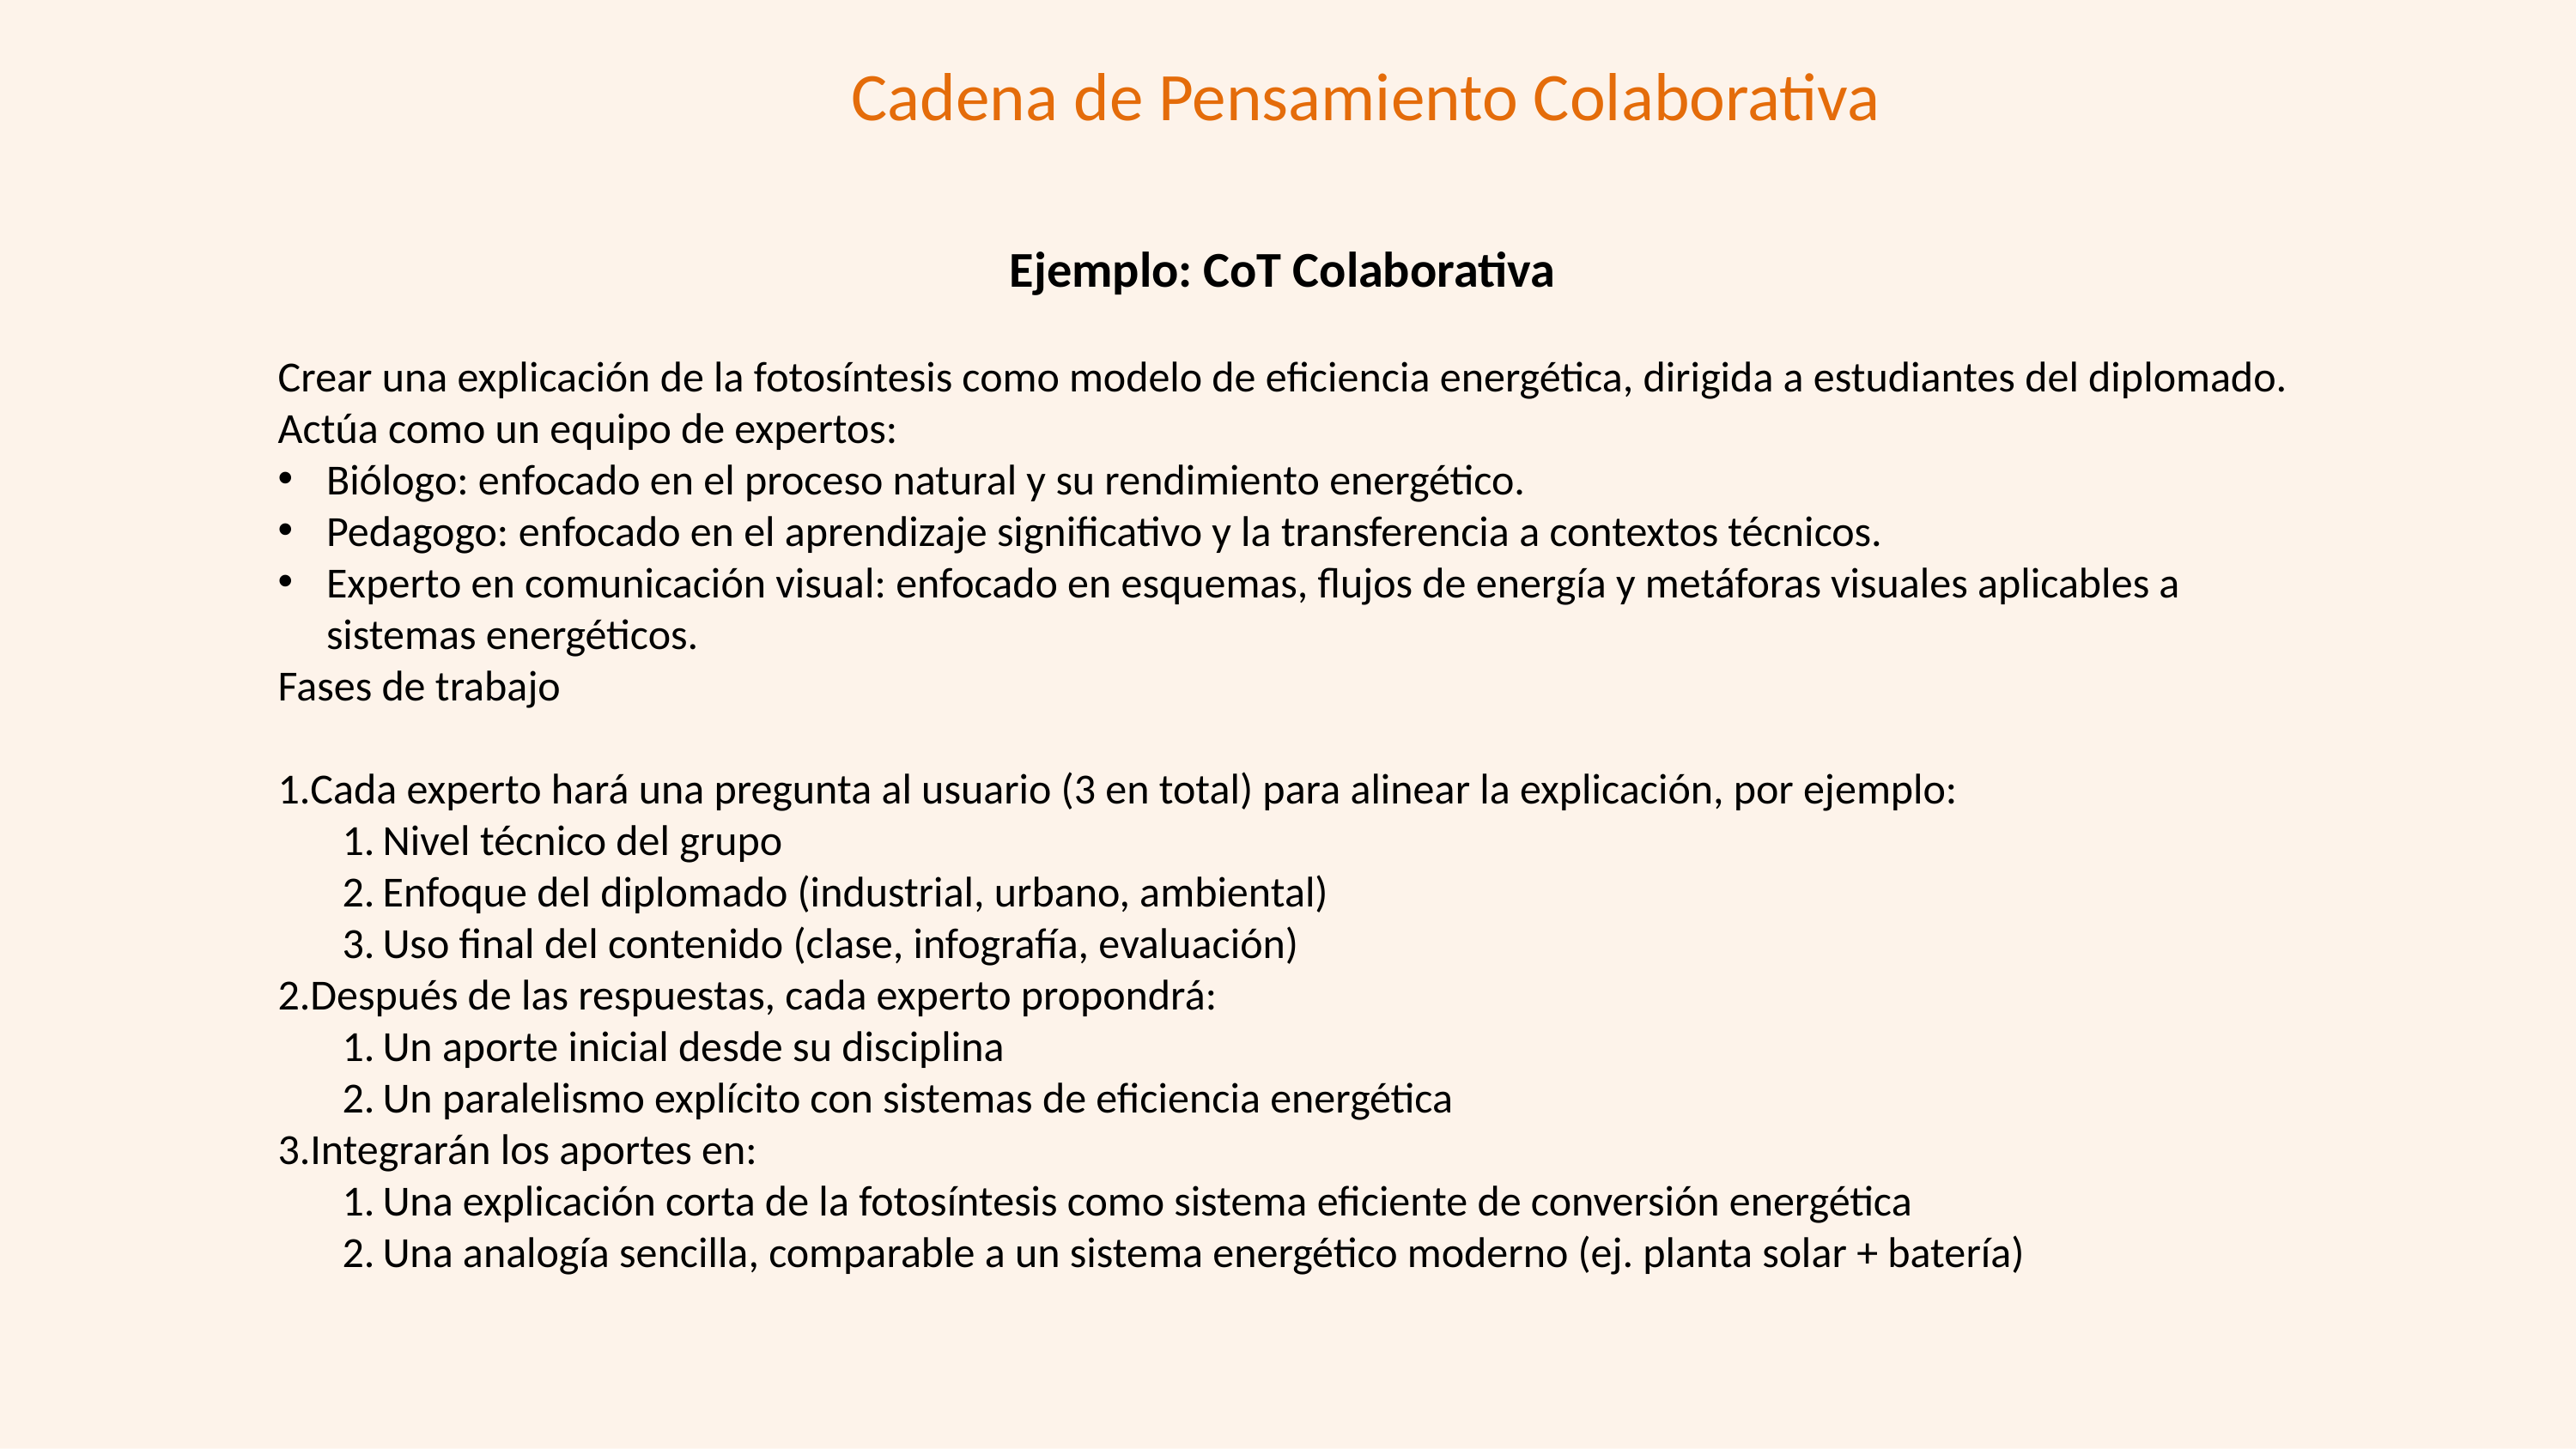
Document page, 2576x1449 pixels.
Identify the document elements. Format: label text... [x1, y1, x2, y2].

text_box Cadena de Pensamiento Colaborativa [719, 58, 2014, 135]
text_box Ejemplo: CoT Colaborativa Crear una explicación de la fotosíntesis como modelo de eficiencia energética, dirigida a estudiantes del diplomado. Actúa como un equipo de expertos: Biólogo: enfocado en el proceso natural y su rendimiento energético. Pedagogo: enfocado en el aprendizaje significativo y la transferencia a contextos técnicos. Experto en comunicación visual: enfocado en esquemas, flujos de energía y metáforas visuales aplicables a sistemas energéticos. Fases de trabajo Cada experto hará una pregunta al usuario (3 en total) para alinear la explicación, por ejemplo: Nivel técnico del grupo Enfoque del diplomado (industrial, urbano, ambiental) Uso final del contenido (clase, infografía, evaluación) Después de las respuestas, cada experto propondrá: Un aporte inicial desde su disciplina Un paralelismo explícito con sistemas de eficiencia energética Integrarán los aportes en: Una explicación corta de la fotosíntesis como sistema eficiente de conversión energética Una analogía sencilla, comparable a un sistema energético moderno (ej. planta solar + batería) [264, 230, 2311, 1282]
